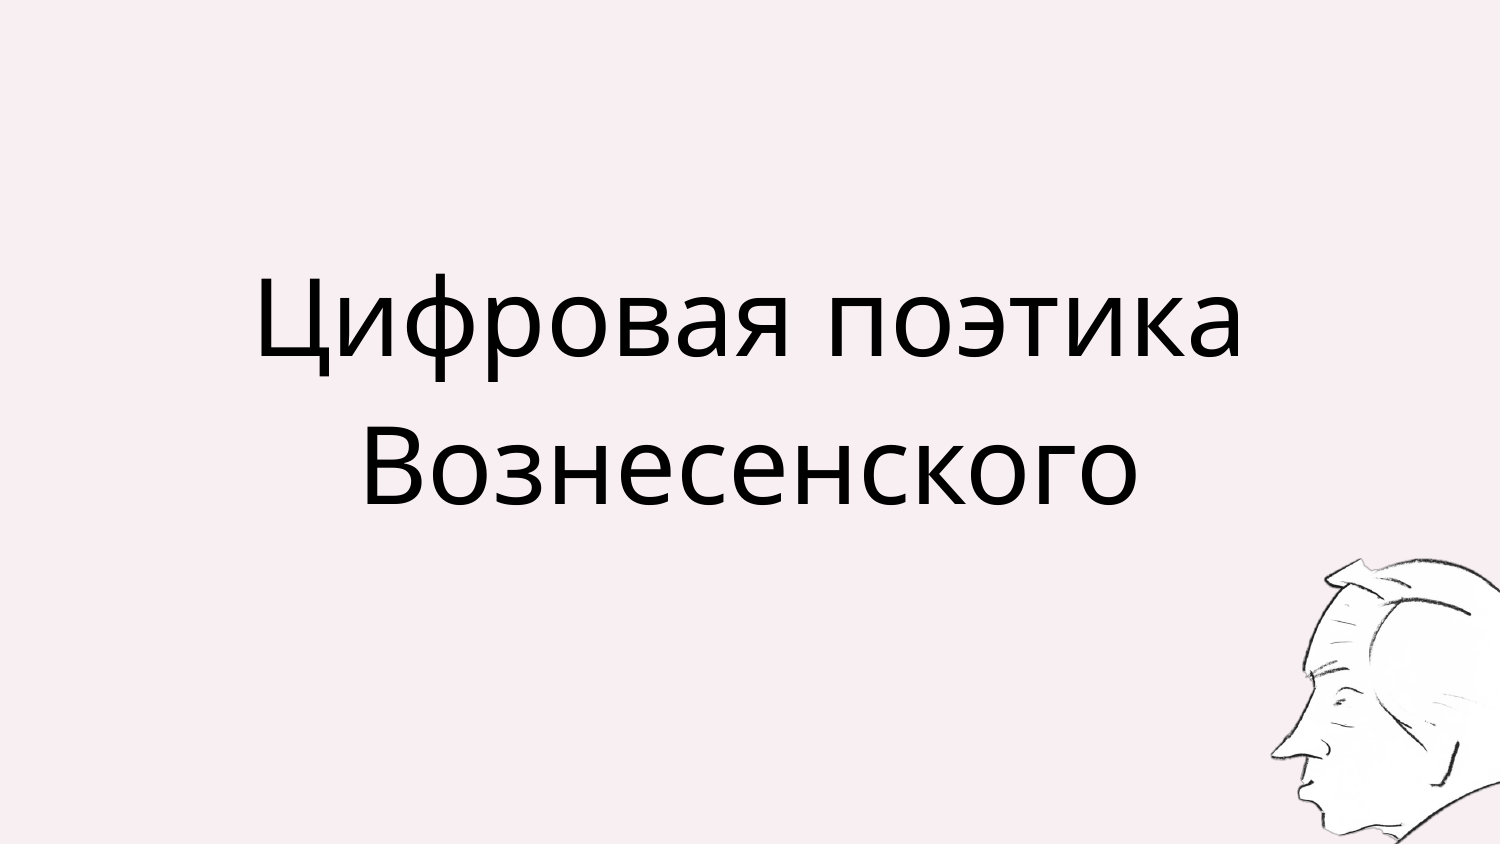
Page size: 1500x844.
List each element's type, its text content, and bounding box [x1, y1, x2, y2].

picture [1257, 514, 1500, 844]
title Цифровая поэтика Вознесенского [51, 214, 1449, 552]
